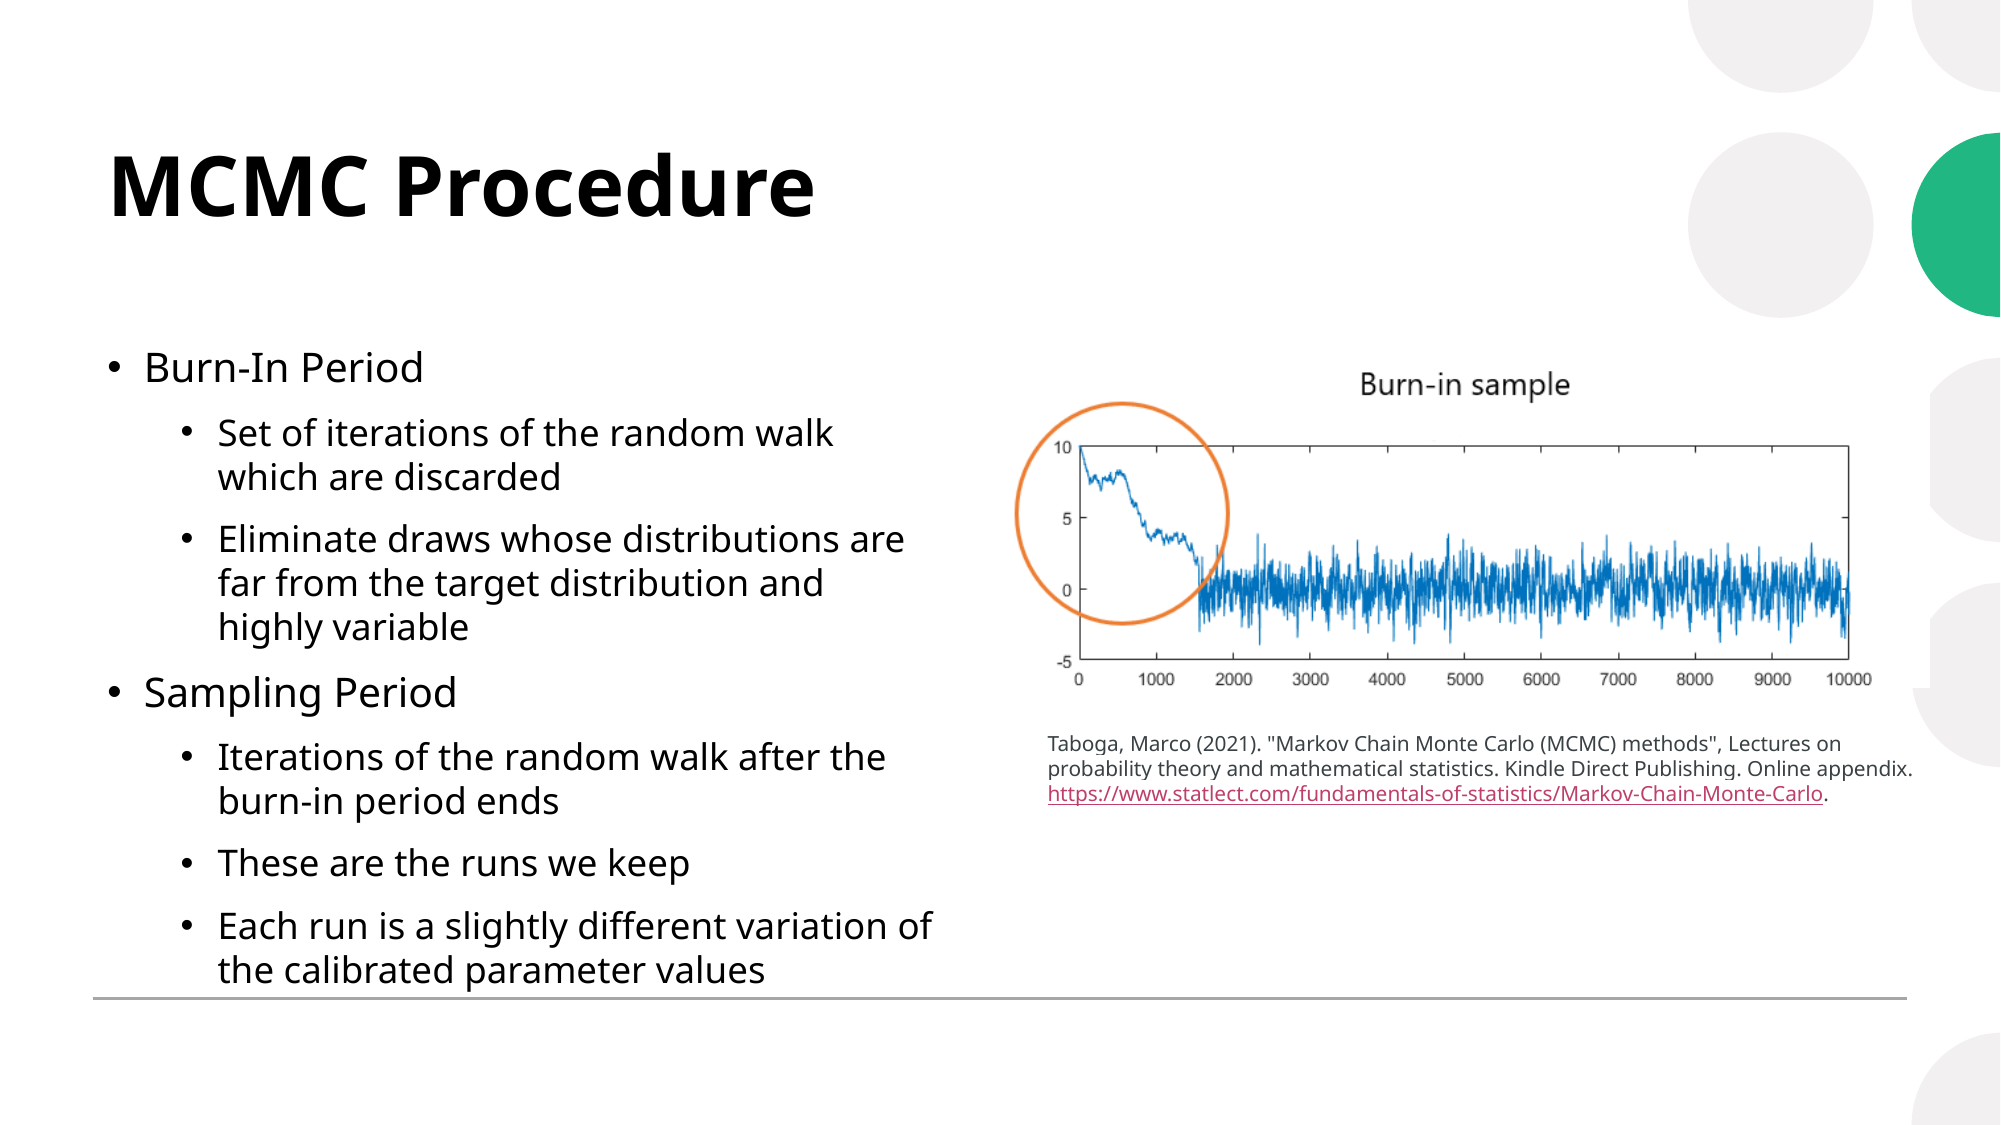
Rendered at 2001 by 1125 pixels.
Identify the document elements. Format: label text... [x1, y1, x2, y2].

title MCMC Procedure [93, 126, 1296, 335]
list Burn-In Period Set of iterations of the random walk which are discarded Eliminate draws whose distributions are far from the target distribution and highly variable Sampling Period Iterations of the random walk after the burn-in period ends These are the runs we keep Each run is a slightly different variation of the calibrated parameter values [92, 334, 952, 999]
text_box Taboga, Marco (2021). "Markov Chain Monte Carlo (MCMC) methods", Lectures on probability theory and mathematical statistics. Kindle Direct Publishing. Online appendix. https://www.statlect.com/fundamentals-of-statistics/Markov-Chain-Monte-Carlo. [1032, 723, 1945, 817]
picture [999, 370, 1930, 688]
